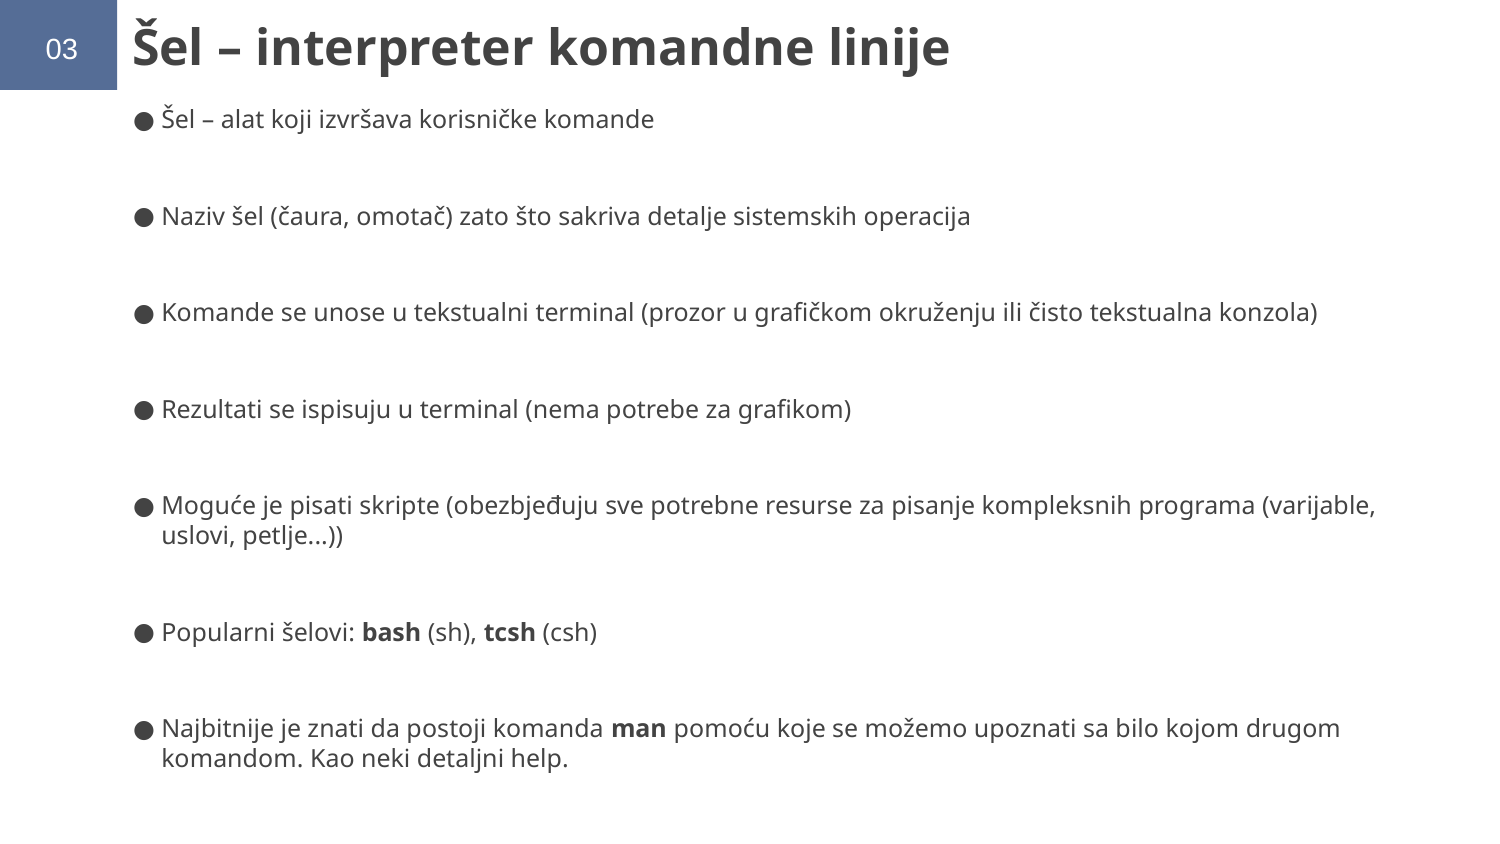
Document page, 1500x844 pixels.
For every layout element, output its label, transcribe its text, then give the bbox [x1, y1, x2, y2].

title Šel – interpreter komandne linije [118, 0, 1188, 80]
subtitle Šel – alat koji izvršava korisničke komande Naziv šel (čaura, omotač) zato što sakriva detalje sistemskih operacija Komande se unose u tekstualni terminal (prozor u grafičkom okruženju ili čisto tekstualna konzola) Rezultati se ispisuju u terminal (nema potrebe za grafikom) Moguće je pisati skripte (obezbjeđuju sve potrebne resurse za pisanje kompleksnih programa (varijable, uslovi, petlje...)) Popularni šelovi: bash (sh), tcsh (csh) Najbitnije je znati da postoji komanda man pomoću koje se možemo upoznati sa bilo kojom drugom komandom. Kao neki detaljni help. [118, 88, 1449, 844]
text_box 03 [0, 0, 94, 95]
text_box [94, 0, 118, 90]
